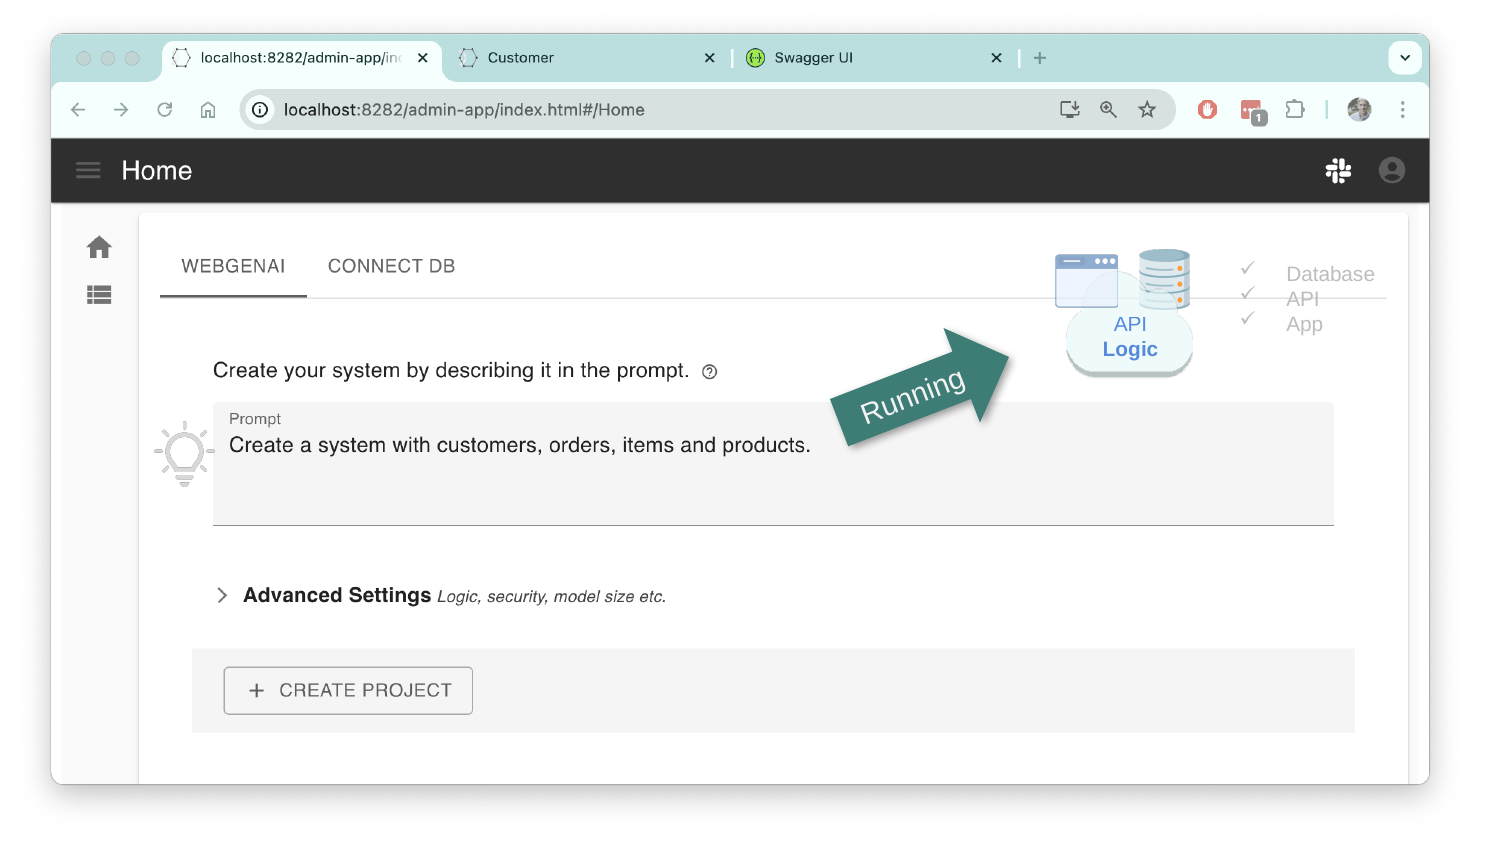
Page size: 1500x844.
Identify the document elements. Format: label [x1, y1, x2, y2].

text_box [1055, 246, 1193, 389]
picture [10, 1, 1470, 835]
